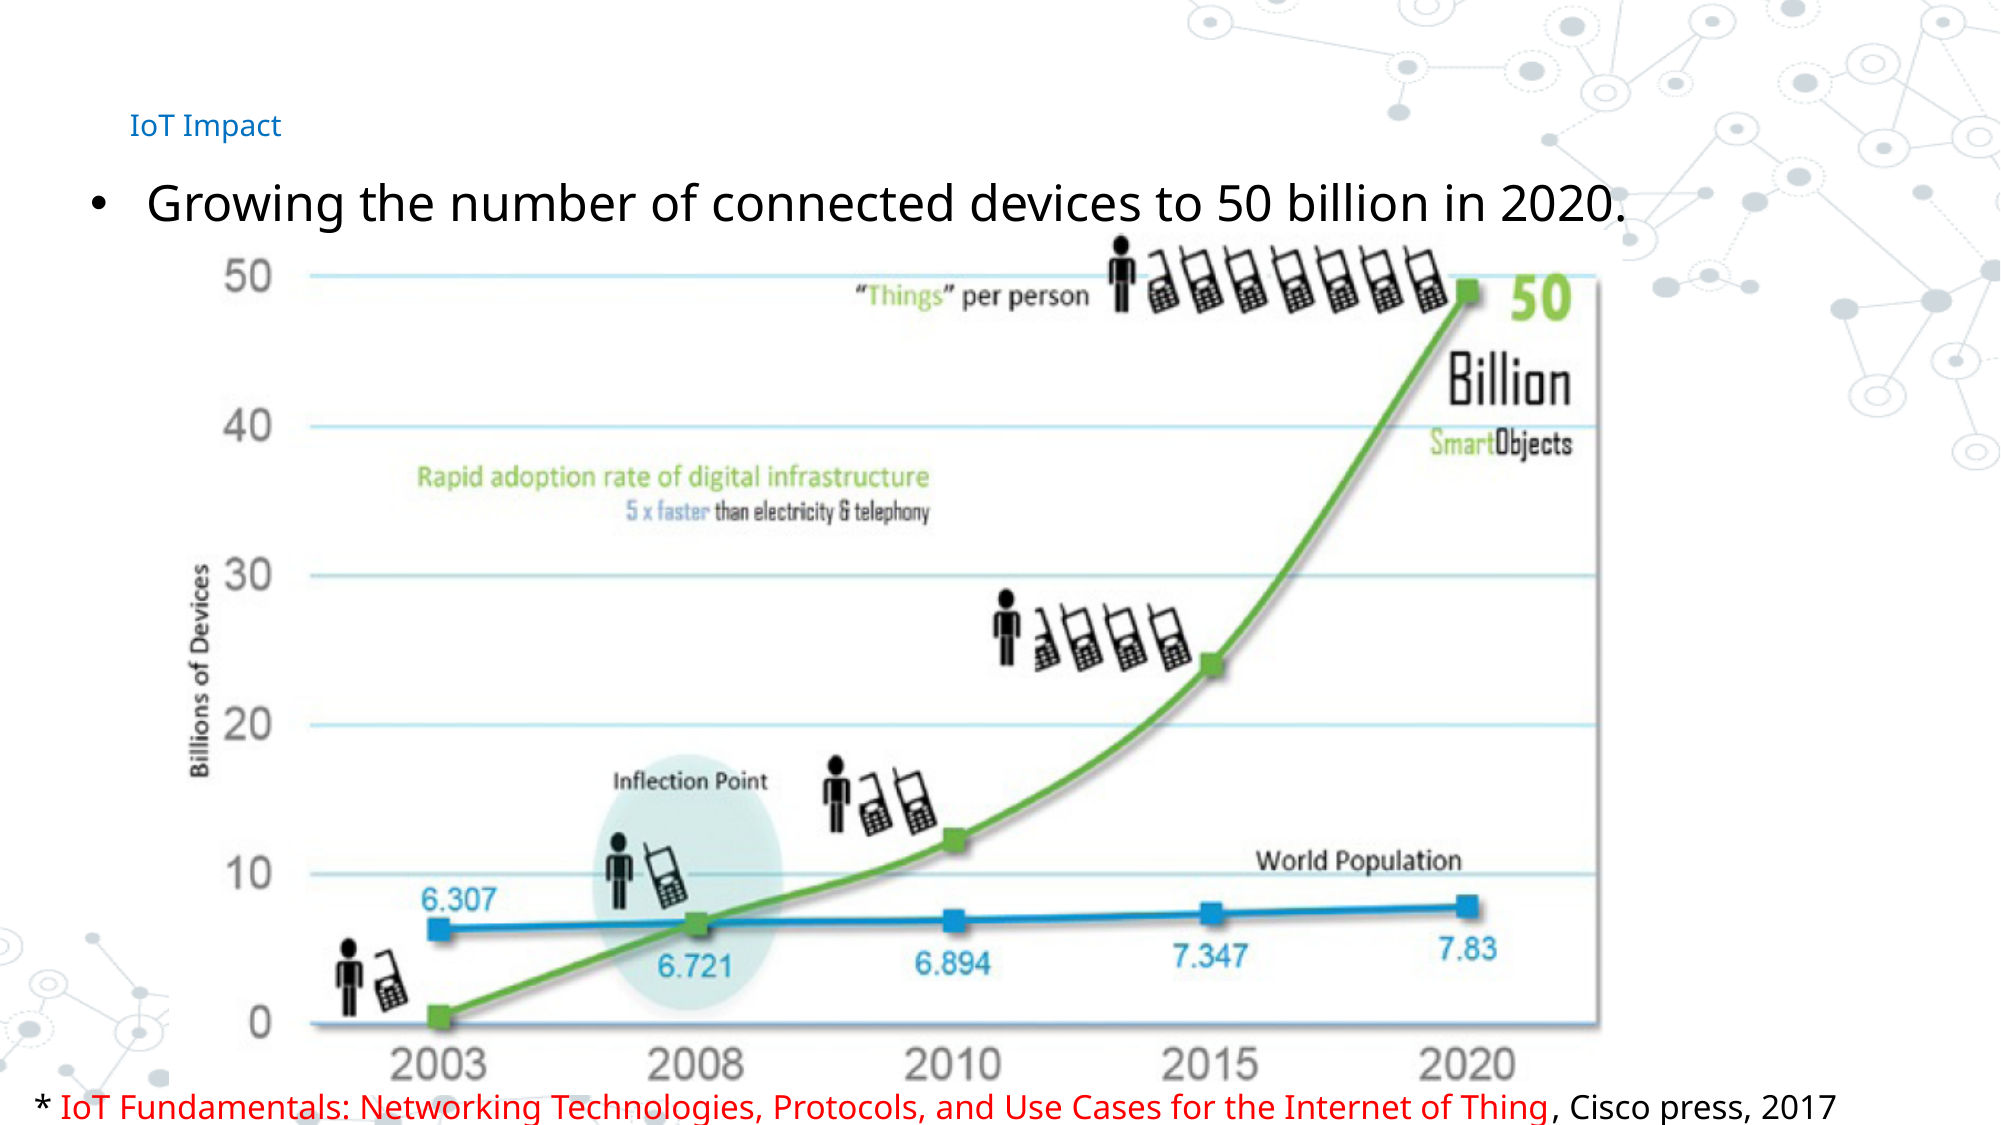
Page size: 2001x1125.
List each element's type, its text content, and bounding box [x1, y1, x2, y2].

picture [0, 0, 2001, 1125]
text_box * IoT Fundamentals: Networking Technologies, Protocols, and Use Cases for the Internet of Thing, Cisco press, 2017 [18, 1078, 1902, 1125]
list Growing the number of connected devices to 50 billion in 2020. [75, 164, 1902, 983]
title IoT Impact [114, 61, 1886, 164]
